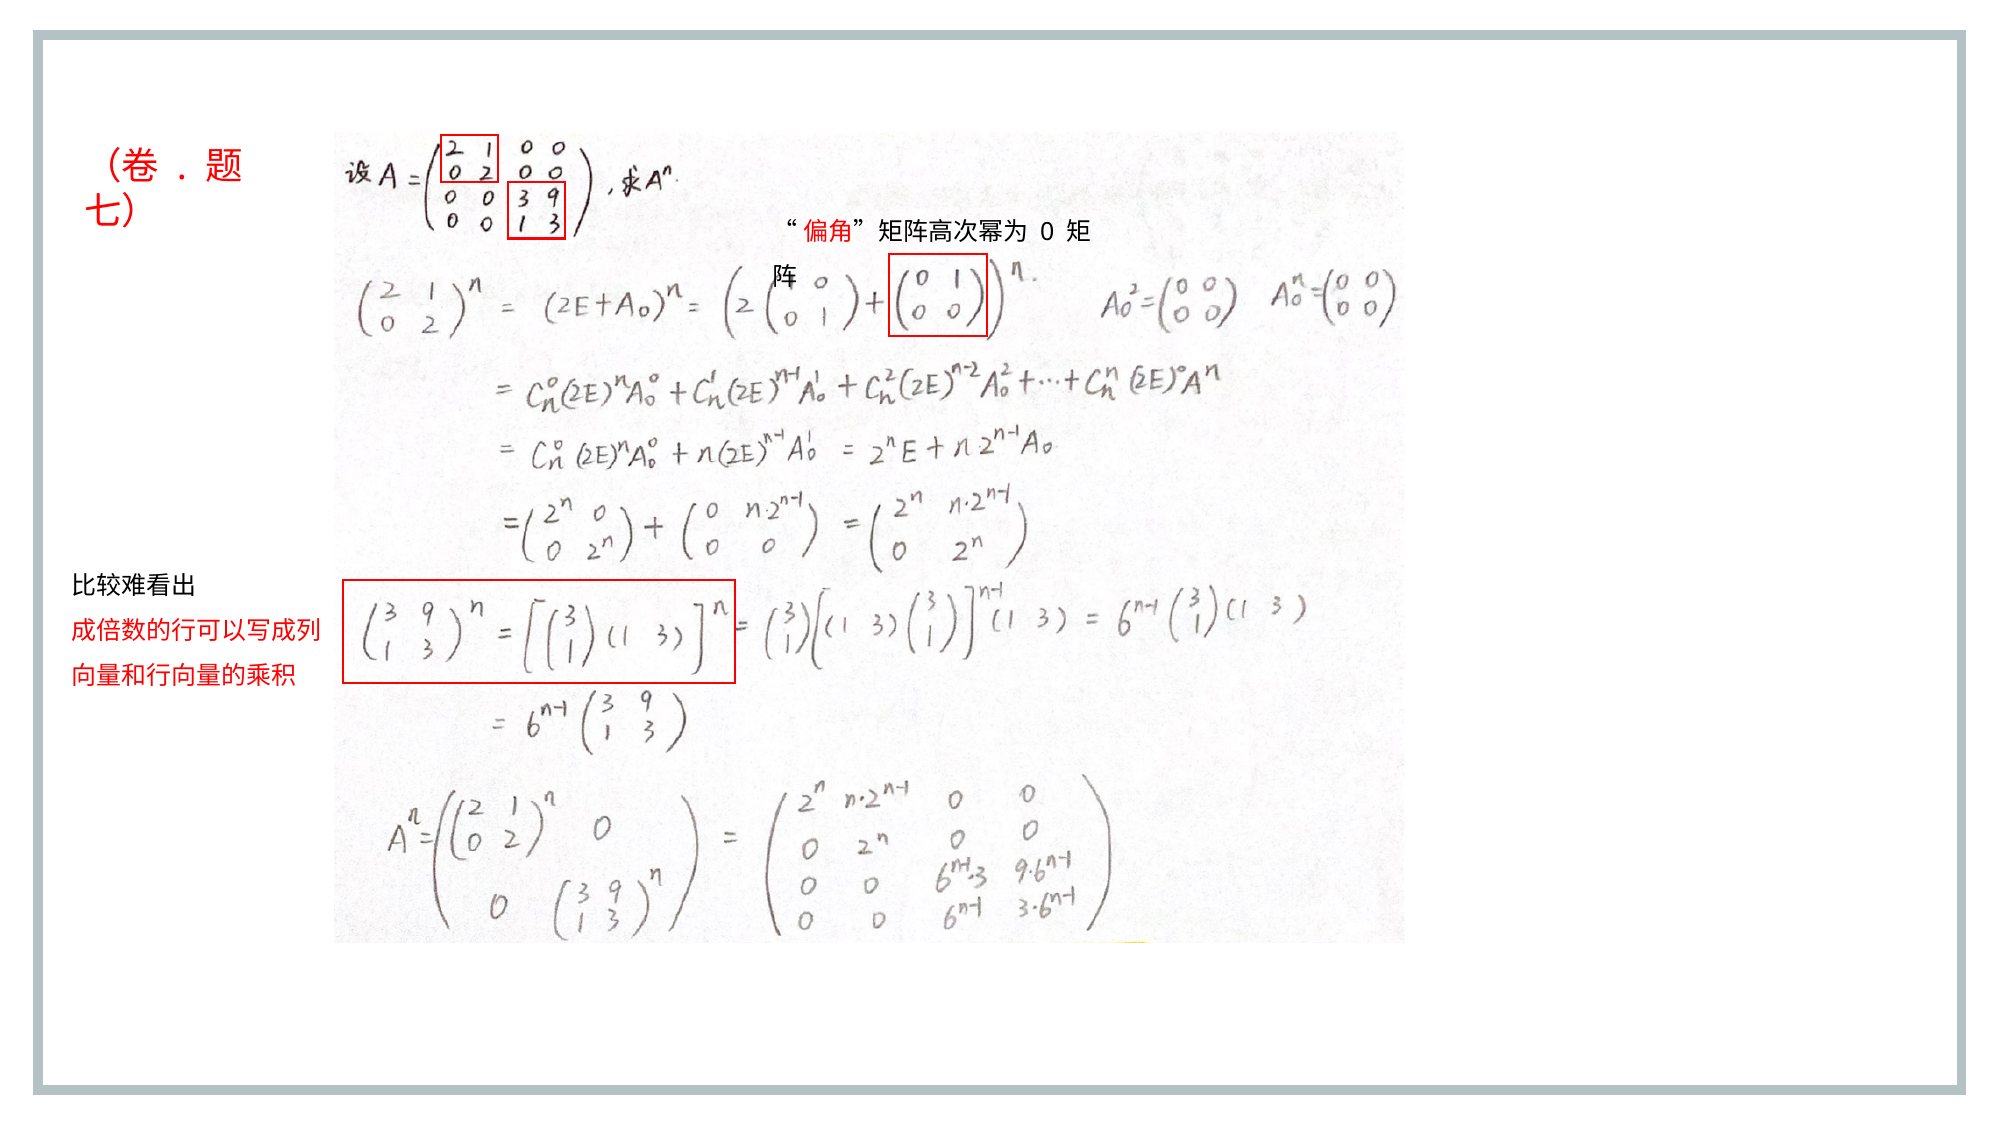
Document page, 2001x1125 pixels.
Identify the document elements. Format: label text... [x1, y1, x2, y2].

picture [334, 121, 1435, 943]
text_box （卷 . 题七） [69, 135, 326, 240]
text_box 比较难看出 成倍数的行可以写成列向量和行向量的乘积 [56, 547, 334, 742]
text_box [37, 34, 1963, 1091]
